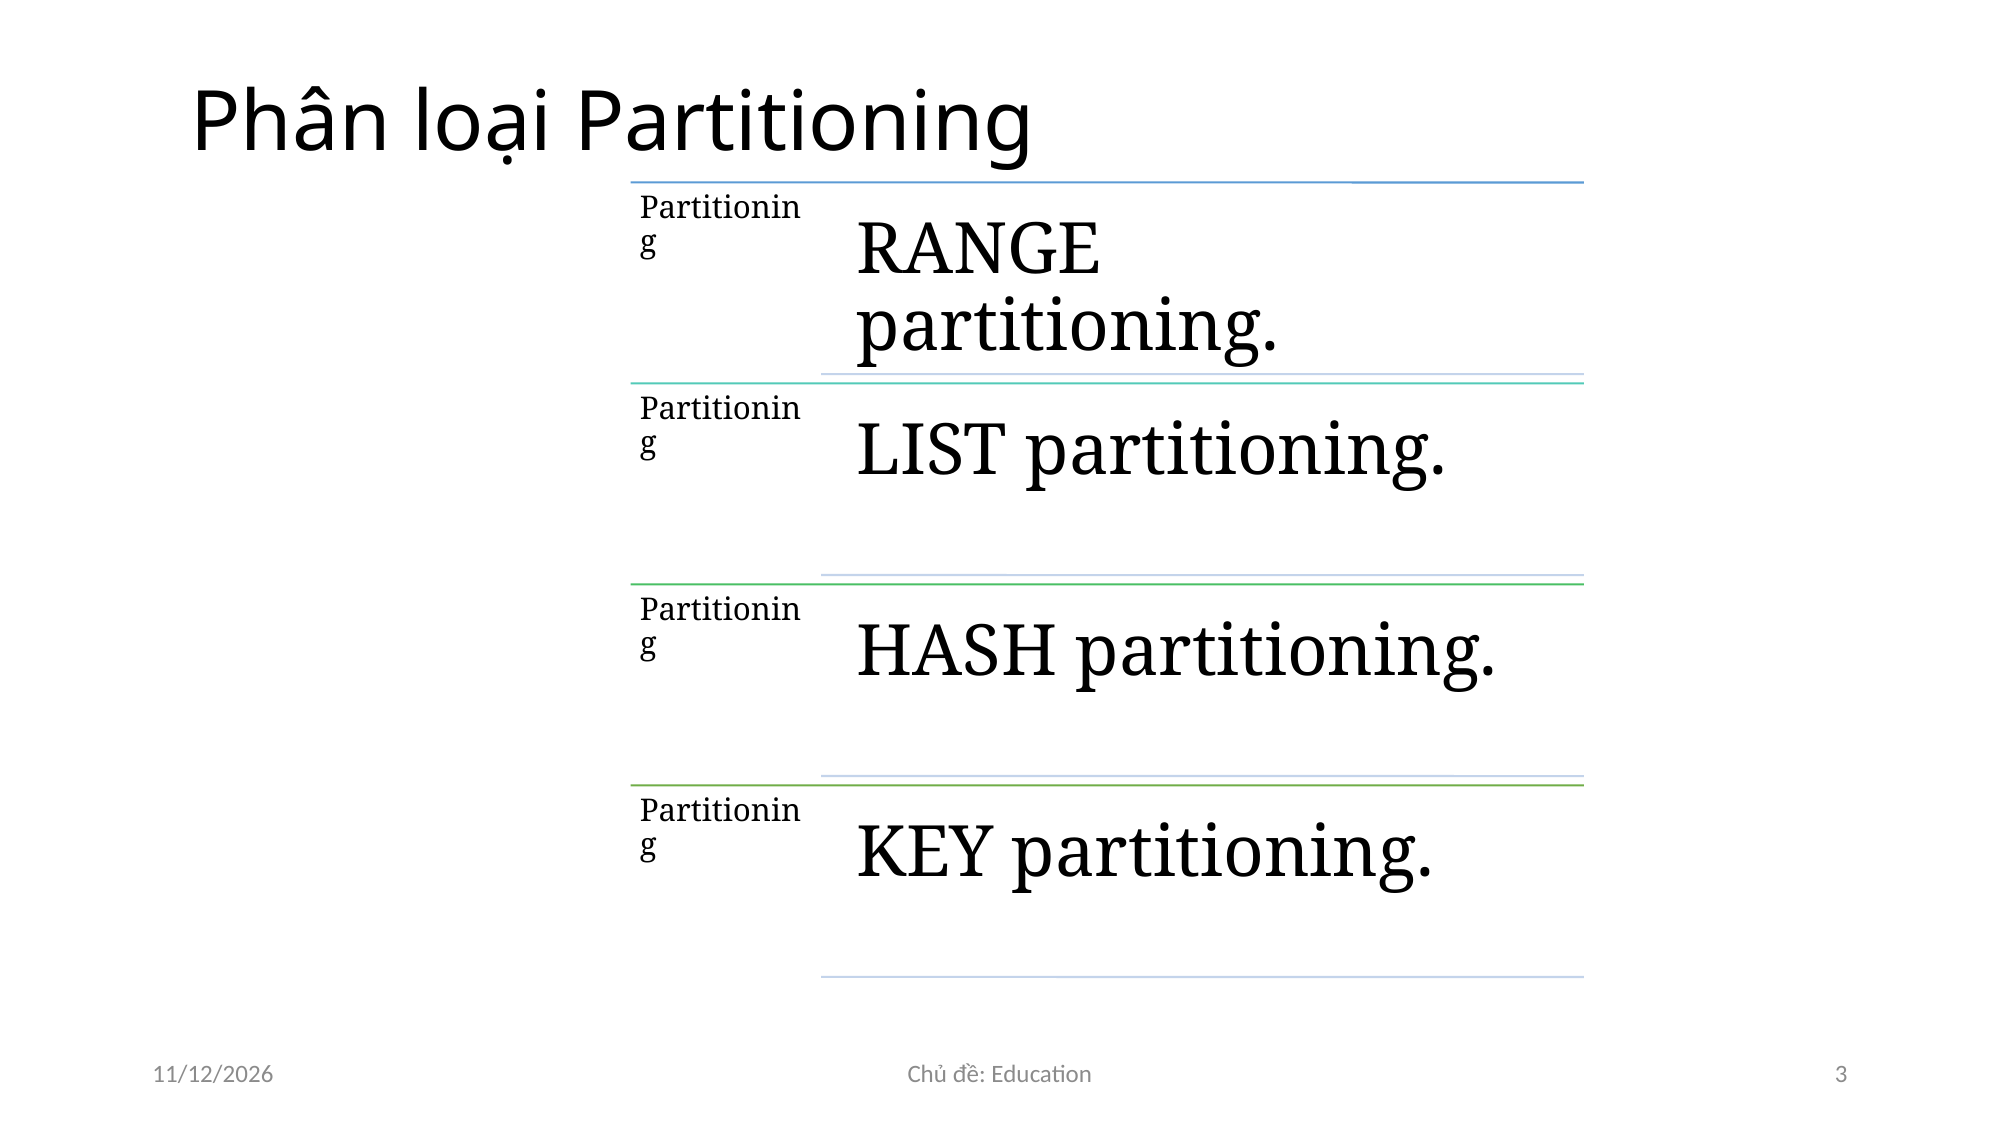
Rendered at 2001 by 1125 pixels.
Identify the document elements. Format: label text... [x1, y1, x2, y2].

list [630, 182, 1584, 987]
slide_number 3 [1412, 1042, 1863, 1103]
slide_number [137, 1042, 588, 1103]
footer Chủ đề: Education [662, 1042, 1338, 1103]
title Phân loại Partitioning [175, 71, 1086, 254]
